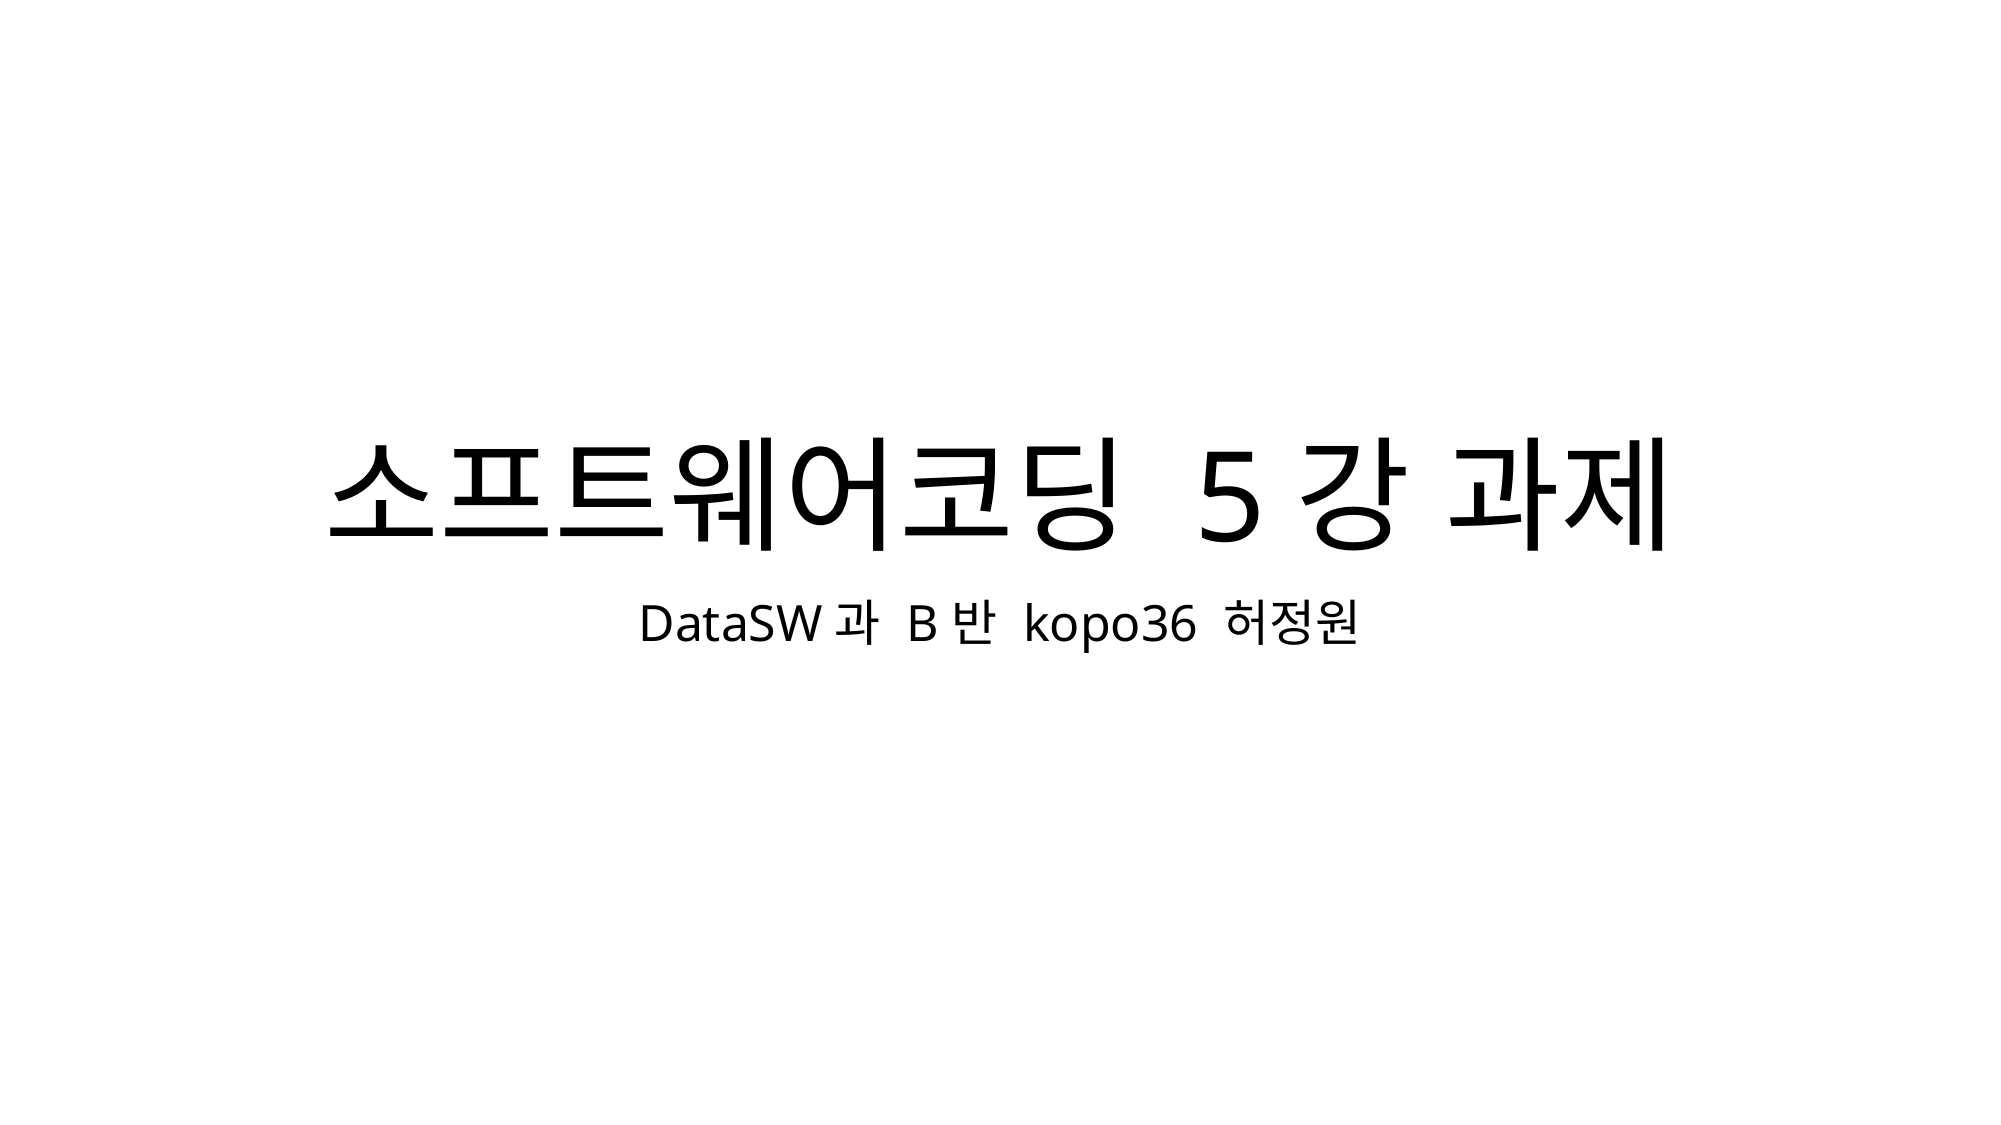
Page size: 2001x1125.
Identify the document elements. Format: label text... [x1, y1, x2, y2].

title 소프트웨어코딩 5강 과제 [249, 184, 1750, 576]
subtitle DataSW과 B반 kopo36 허정원 [249, 590, 1750, 863]
